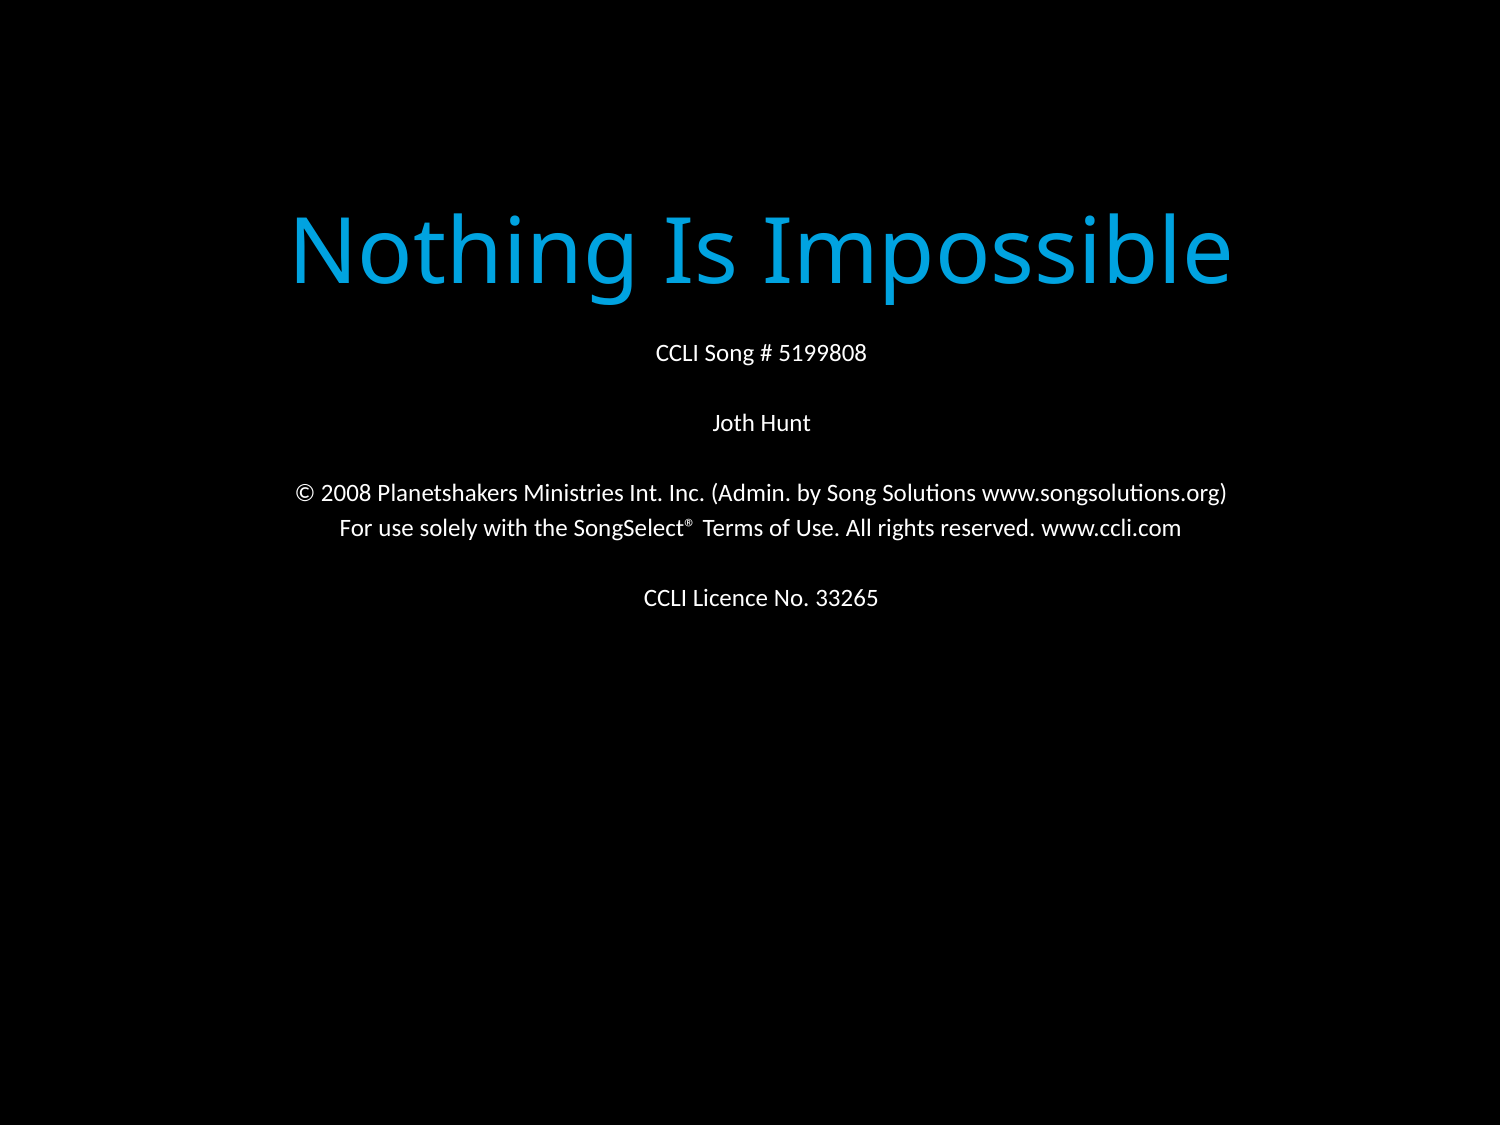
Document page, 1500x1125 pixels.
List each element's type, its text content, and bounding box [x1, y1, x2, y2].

subtitle Nothing Is Impossible CCLI Song # 5199808 Joth Hunt © 2008 Planetshakers Ministries Int. Inc. (Admin. by Song Solutions www.songsolutions.org) For use solely with the SongSelect® Terms of Use. All rights reserved. www.ccli.com CCLI Licence No. 33265 [53, 30, 1471, 1094]
